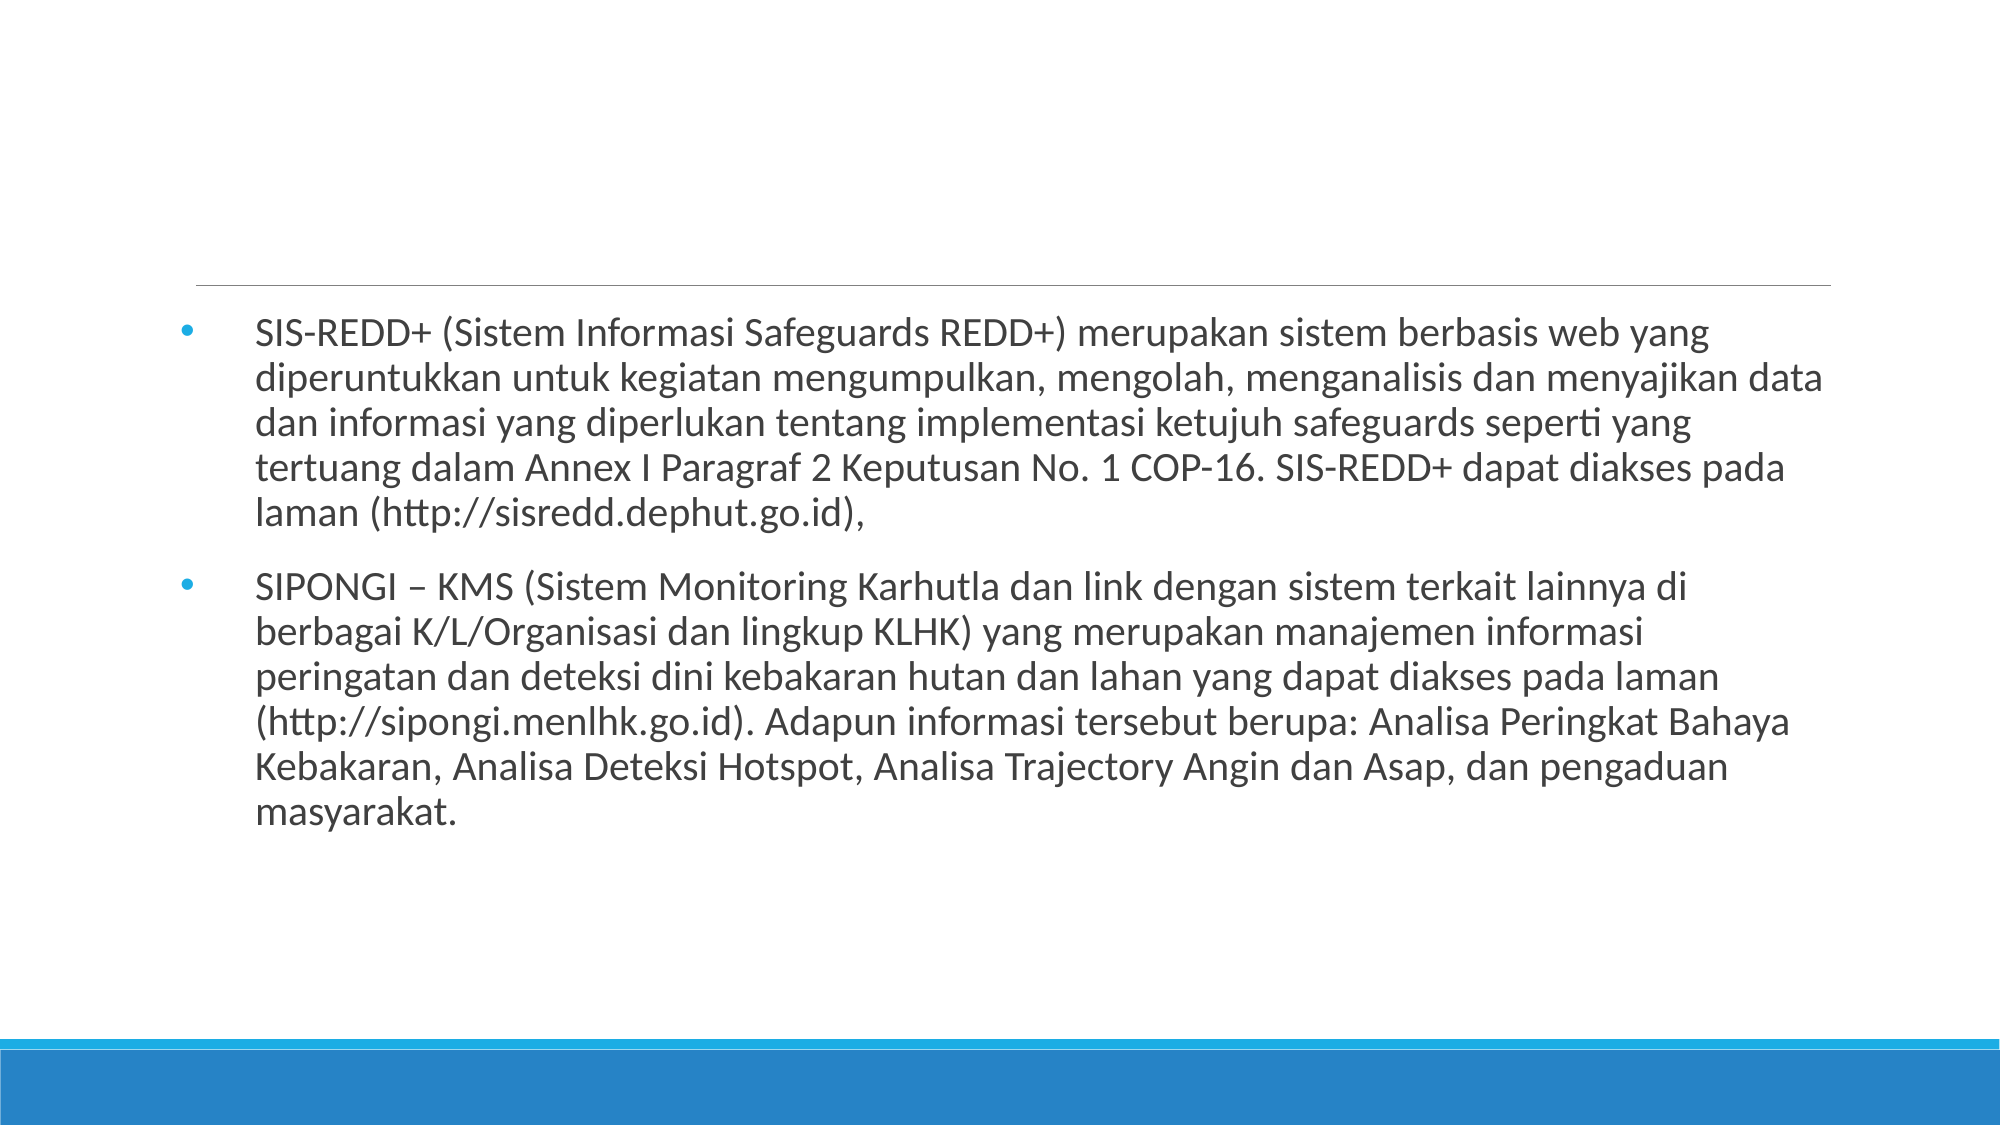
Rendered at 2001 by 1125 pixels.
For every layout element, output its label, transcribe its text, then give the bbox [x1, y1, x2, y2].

list SIS-REDD+ (Sistem Informasi Safeguards REDD+) merupakan sistem berbasis web yang diperuntukkan untuk kegiatan mengumpulkan, mengolah, menganalisis dan menyajikan data dan informasi yang diperlukan tentang implementasi ketujuh safeguards seperti yang tertuang dalam Annex I Paragraf 2 Keputusan No. 1 COP-16. SIS-REDD+ dapat diakses pada laman (http://sisredd.dephut.go.id), SIPONGI – KMS (Sistem Monitoring Karhutla dan link dengan sistem terkait lainnya di berbagai K/L/Organisasi dan lingkup KLHK) yang merupakan manajemen informasi peringatan dan deteksi dini kebakaran hutan dan lahan yang dapat diakses pada laman (http://sipongi.menlhk.go.id). Adapun informasi tersebut berupa: Analisa Peringkat Bahaya Kebakaran, Analisa Deteksi Hotspot, Analisa Trajectory Angin dan Asap, dan pengaduan masyarakat. [180, 302, 1830, 963]
